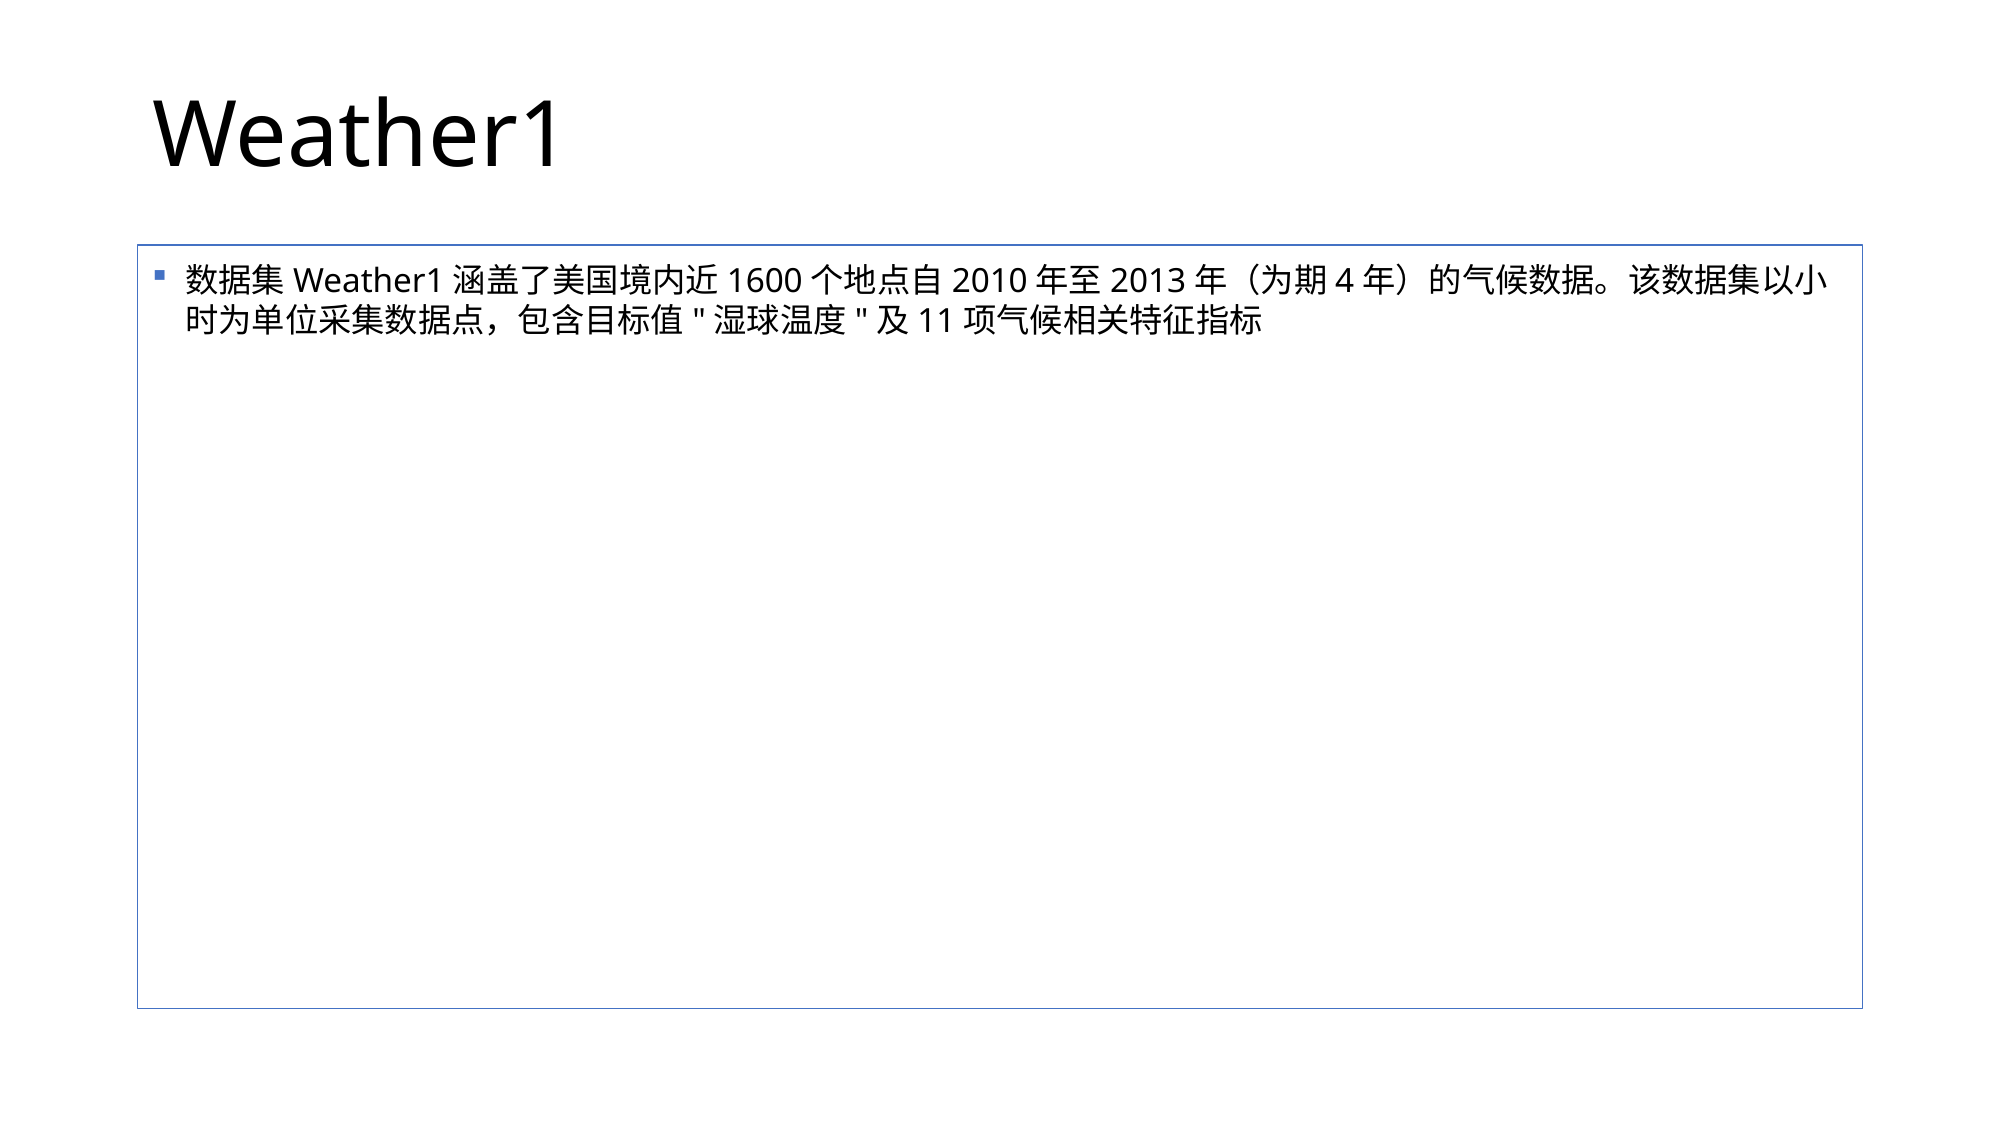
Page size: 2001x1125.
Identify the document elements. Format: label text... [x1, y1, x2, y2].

text_box 数据集Weather1涵盖了美国境内近1600个地点自2010年至2013年（为期4年）的气候数据。该数据集以小时为单位采集数据点，包含目标值"湿球温度"及11项气候相关特征指标 [137, 244, 1863, 1009]
title Weather1 [137, 28, 1863, 244]
